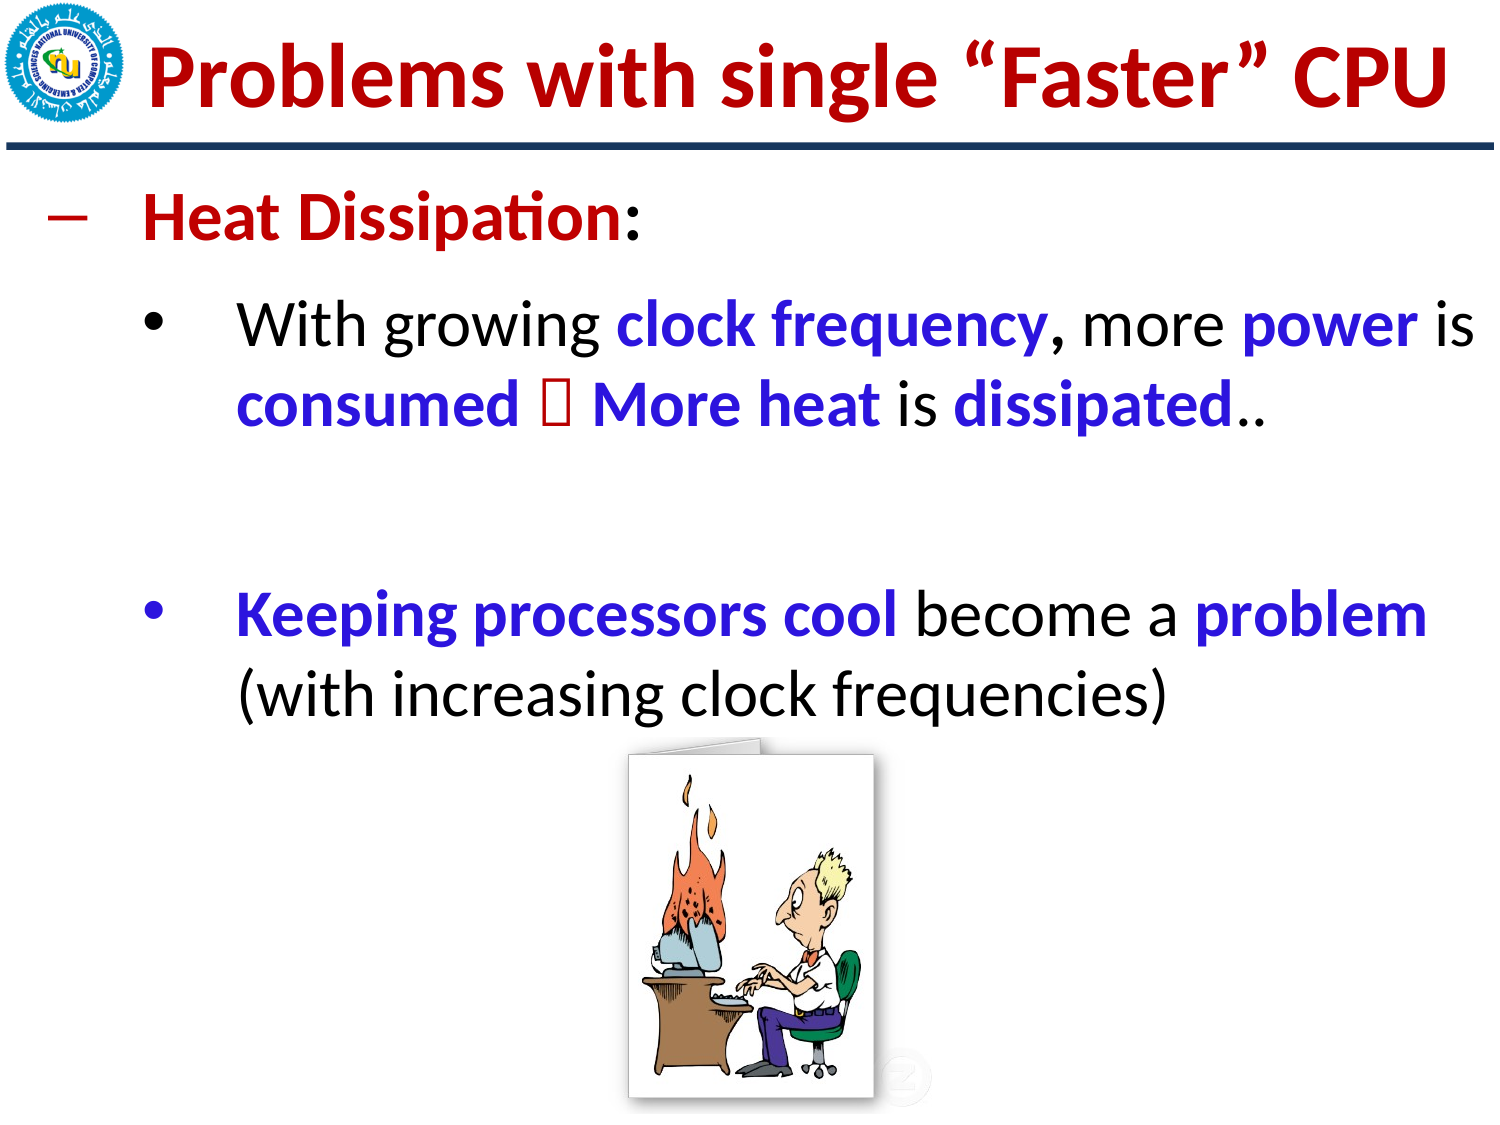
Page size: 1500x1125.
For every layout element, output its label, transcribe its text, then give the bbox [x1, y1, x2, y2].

picture [18, 63, 24, 75]
list Heat Dissipation: With growing clock frequency, more power is consumed  More heat is dissipated.. Keeping processors cool become a problem (with increasing clock frequencies) [4, 162, 1492, 1117]
picture [49, 103, 59, 107]
picture [94, 32, 102, 42]
picture [562, 737, 939, 1114]
picture [56, 16, 70, 22]
text_box [4, 140, 1496, 152]
title Problems with single “Faster” CPU [112, 6, 1488, 137]
picture [4, 2, 124, 123]
picture [79, 100, 86, 107]
picture [105, 63, 112, 76]
picture [29, 27, 99, 98]
picture [24, 80, 30, 87]
picture [34, 97, 41, 104]
picture [69, 100, 112, 123]
picture [30, 28, 38, 35]
picture [90, 91, 98, 98]
